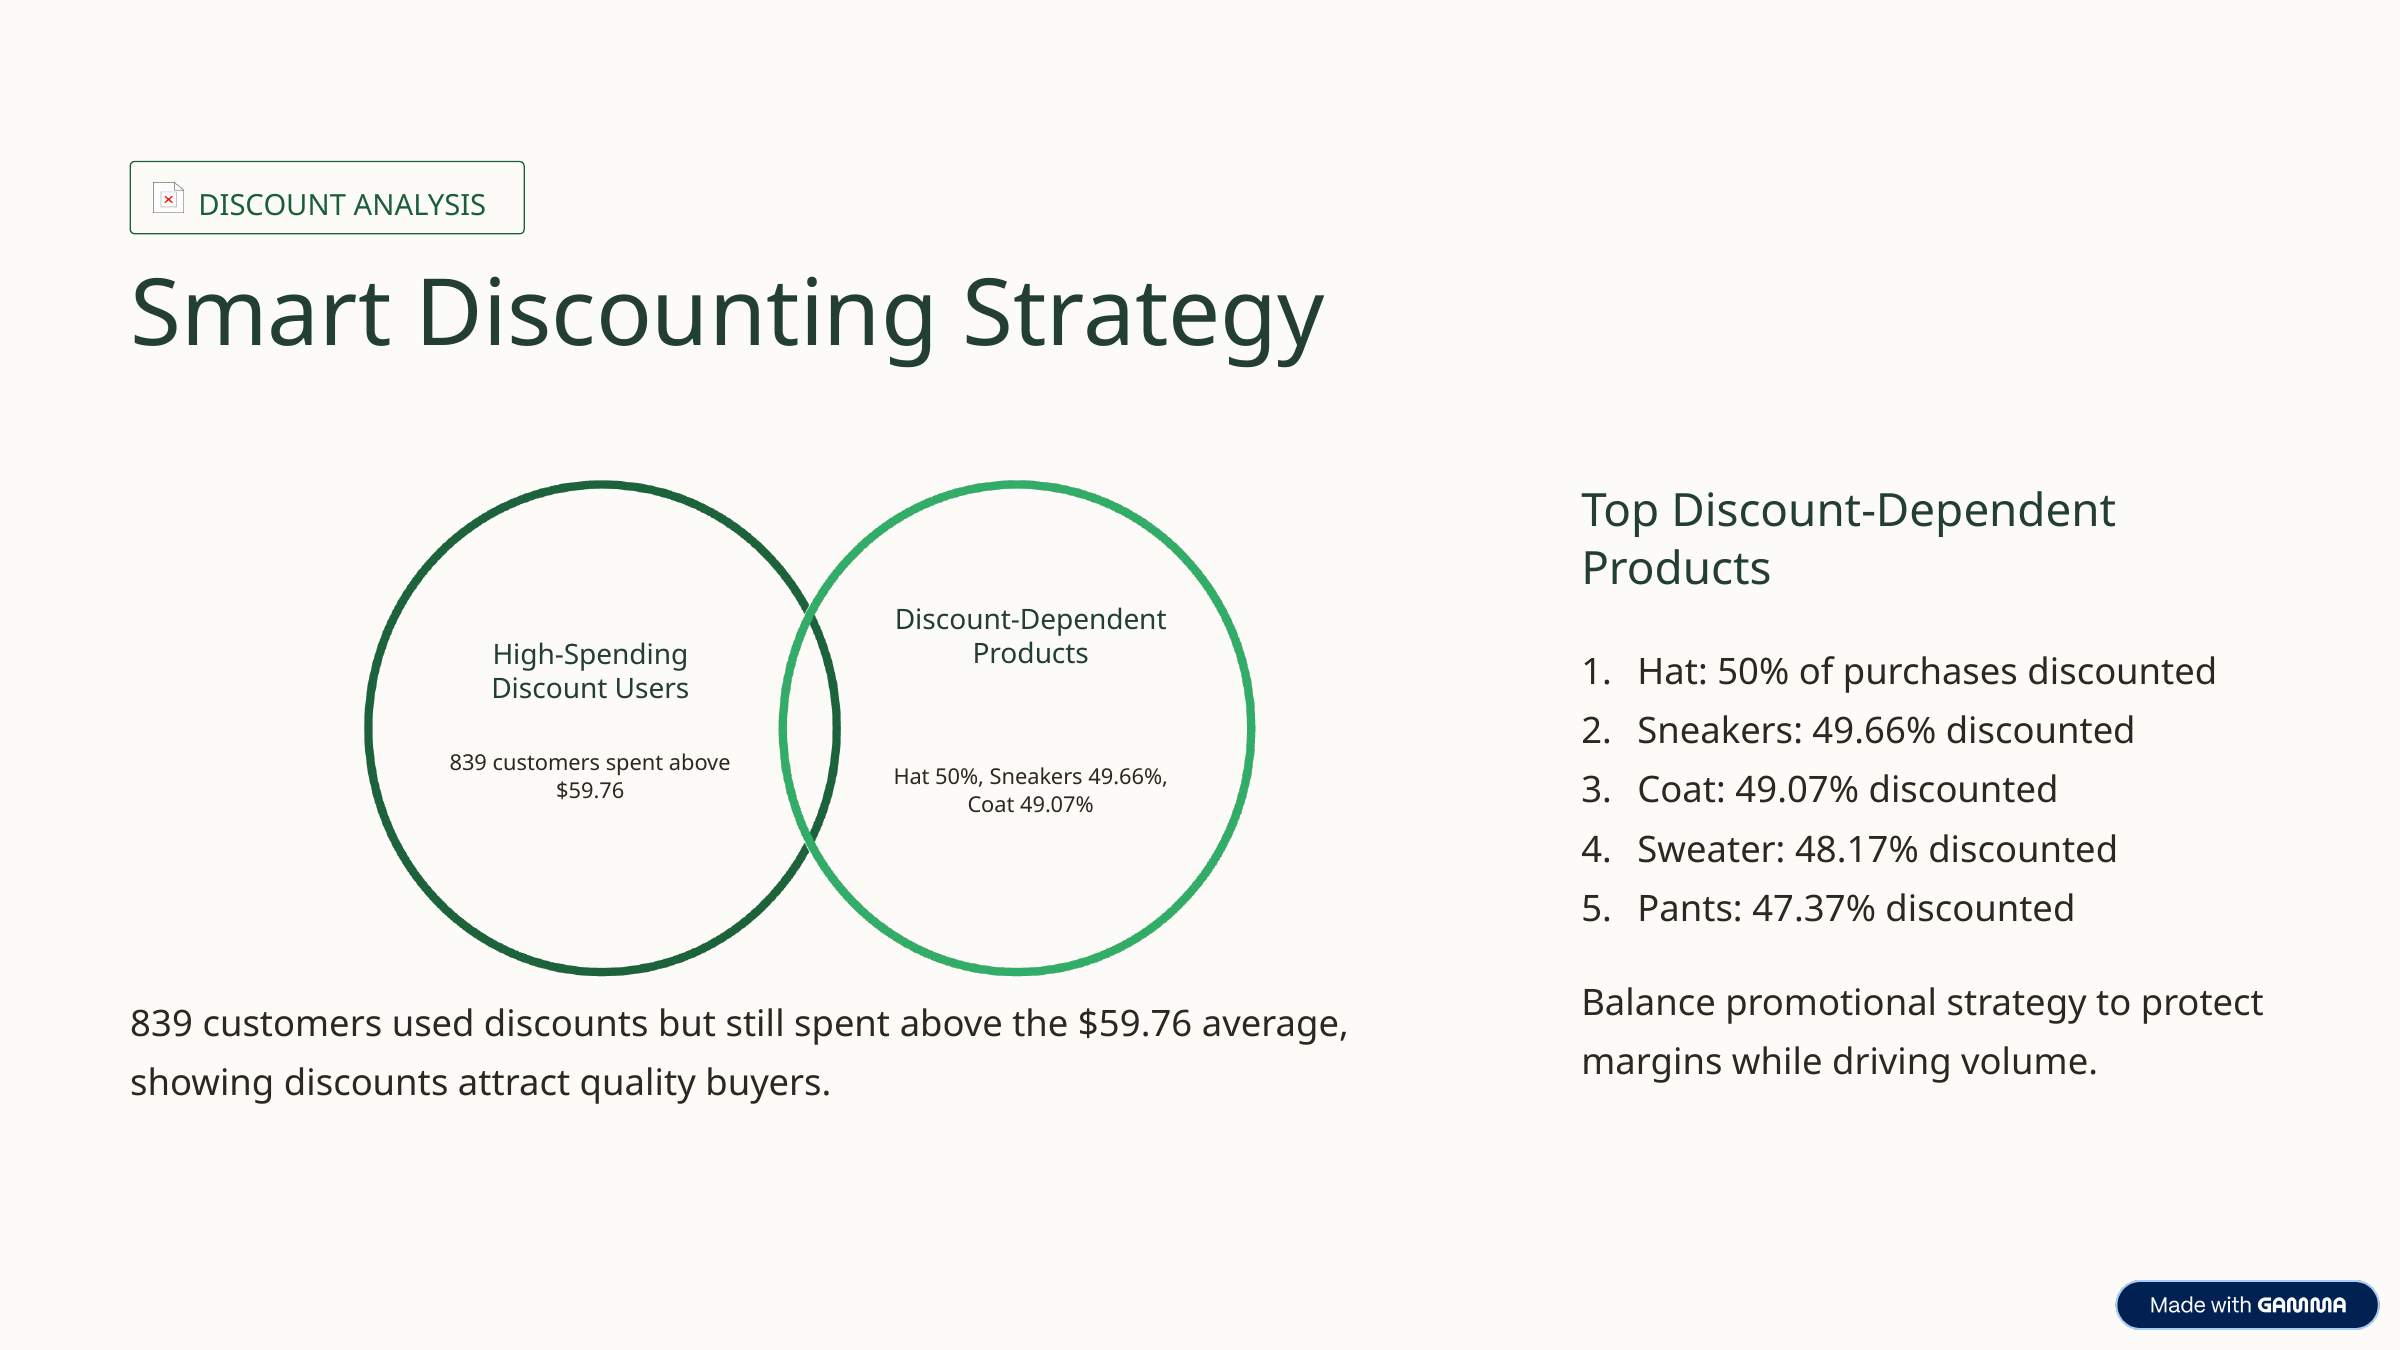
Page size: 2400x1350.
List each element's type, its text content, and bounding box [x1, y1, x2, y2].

picture [153, 182, 184, 213]
picture [346, 462, 1273, 995]
text_box [130, 161, 525, 234]
text_box 839 customers used discounts but still spent above the $59.76 average, showing discounts attract quality buyers. [130, 983, 1490, 1103]
text_box Balance promotional strategy to protect margins while driving volume. [1581, 963, 2271, 1083]
text_box Hat: 50% of purchases discounted Sneakers: 49.66% discounted Coat: 49.07% discounted Sweater: 48.17% discounted Pants: 47.37% discounted [1581, 632, 2271, 930]
text_box DISCOUNT ANALYSIS [198, 173, 501, 222]
text_box Top Discount-Dependent Products [1581, 478, 2271, 595]
text_box Smart Discounting Strategy [130, 248, 1287, 366]
picture [2106, 1271, 2389, 1339]
